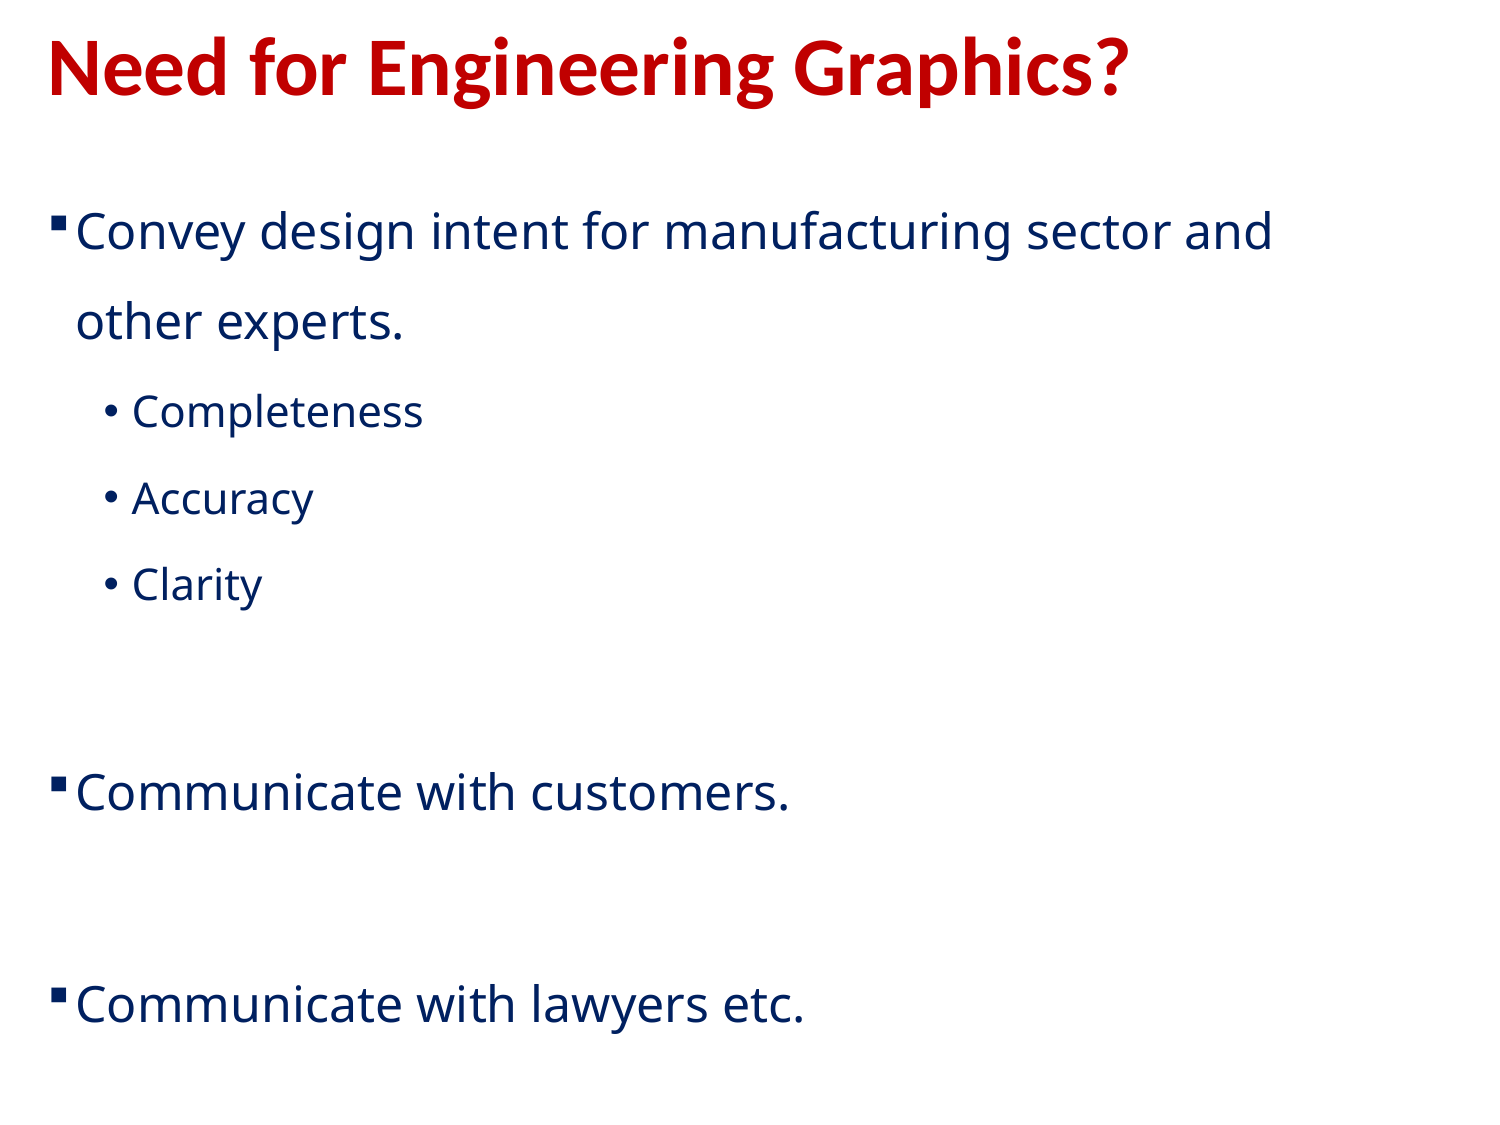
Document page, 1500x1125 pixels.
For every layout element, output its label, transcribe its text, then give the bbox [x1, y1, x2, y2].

list Convey design intent for manufacturing sector and other experts. Completeness Accuracy Clarity Communicate with customers. Communicate with lawyers etc. [32, 162, 1300, 1088]
title Need for Engineering Graphics? [32, 0, 1495, 136]
